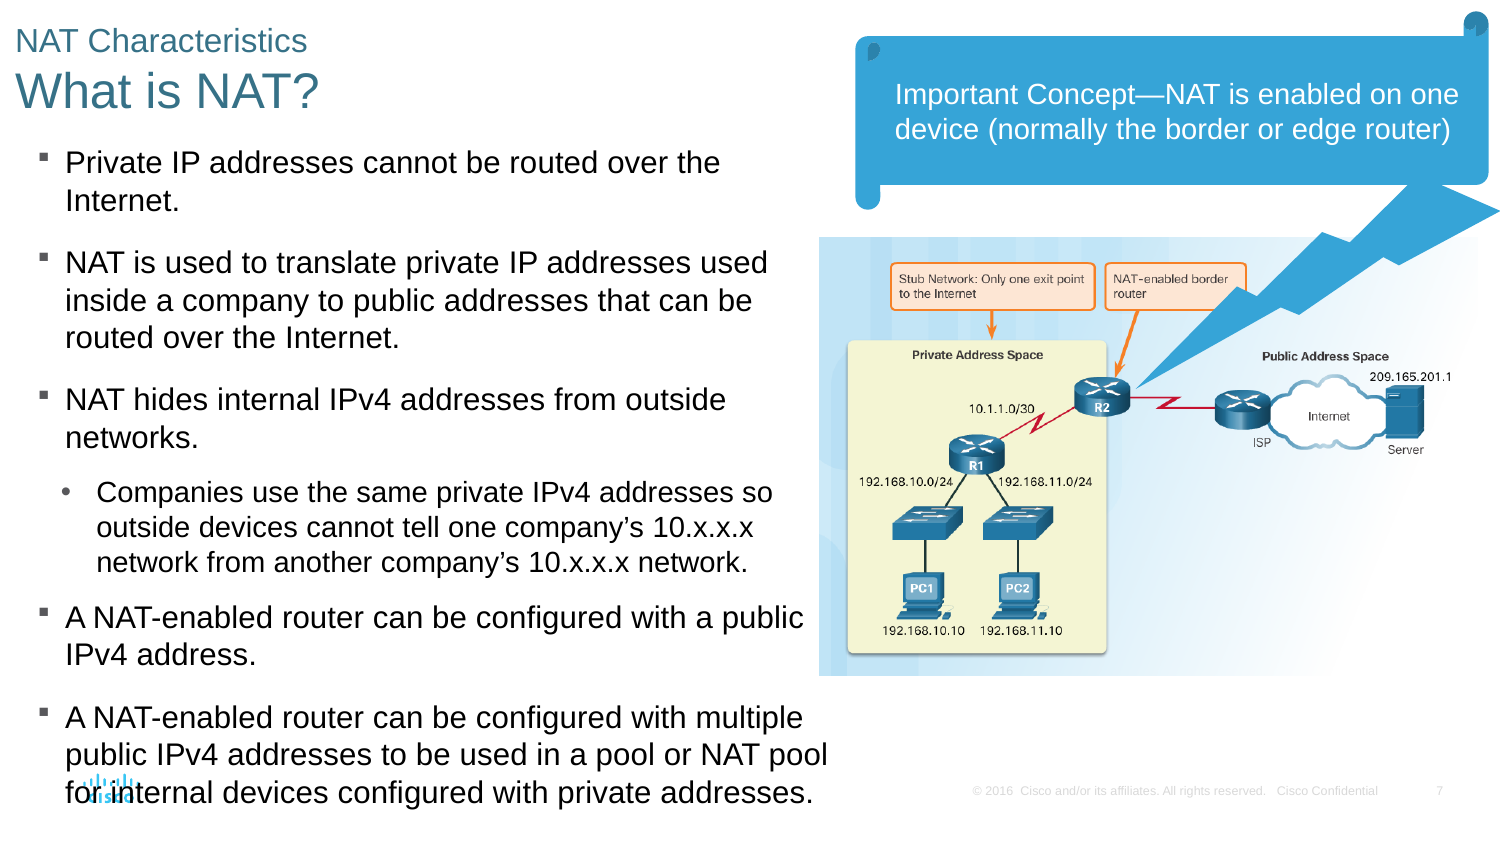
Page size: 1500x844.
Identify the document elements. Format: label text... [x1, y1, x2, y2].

text_box Important Concept—NAT is enabled on one device (normally the border or edge router) [853, 9, 1491, 212]
title NAT Characteristics What is NAT? [0, 6, 1500, 131]
text_box [1315, 230, 1339, 236]
text_box [1353, 172, 1500, 236]
picture [818, 237, 1478, 677]
list Private IP addresses cannot be routed over the Internet. NAT is used to translate private IP addresses used inside a company to public addresses that can be routed over the Internet. NAT hides internal IPv4 addresses from outside networks. Companies use the same private IPv4 addresses so outside devices cannot tell one company’s 10.x.x.x network from another company’s 10.x.x.x network. A NAT-enabled router can be configured with a public IPv4 address. A NAT-enabled router can be configured with multiple public IPv4 addresses to be used in a pool or NAT pool for internal devices configured with private addresses. [22, 134, 874, 817]
